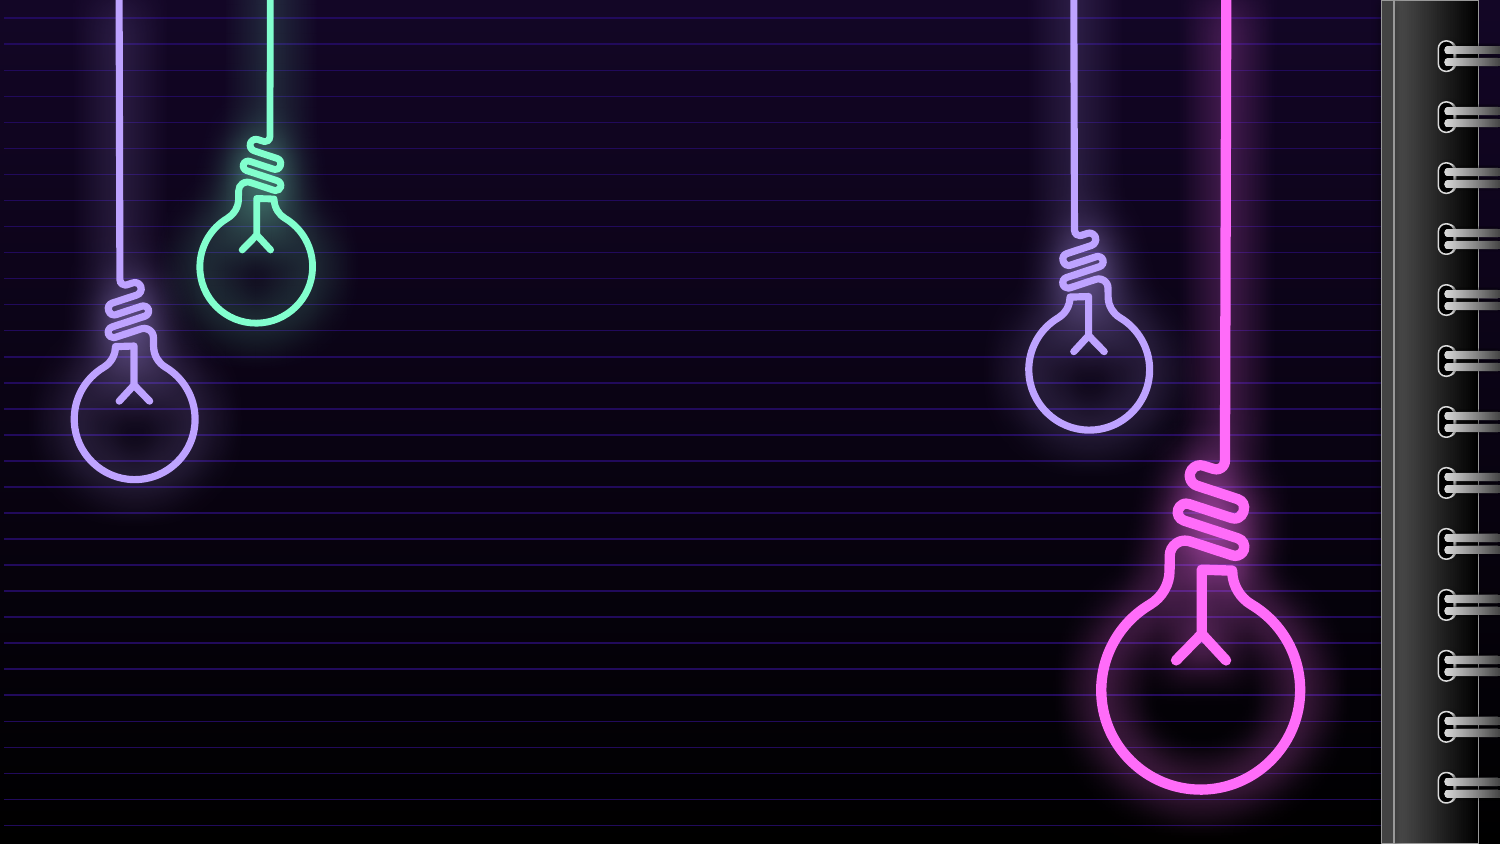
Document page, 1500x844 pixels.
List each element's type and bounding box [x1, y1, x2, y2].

text_box [71, 0, 198, 483]
text_box [197, 0, 315, 326]
text_box [1097, 0, 1305, 794]
text_box [1026, 0, 1153, 433]
